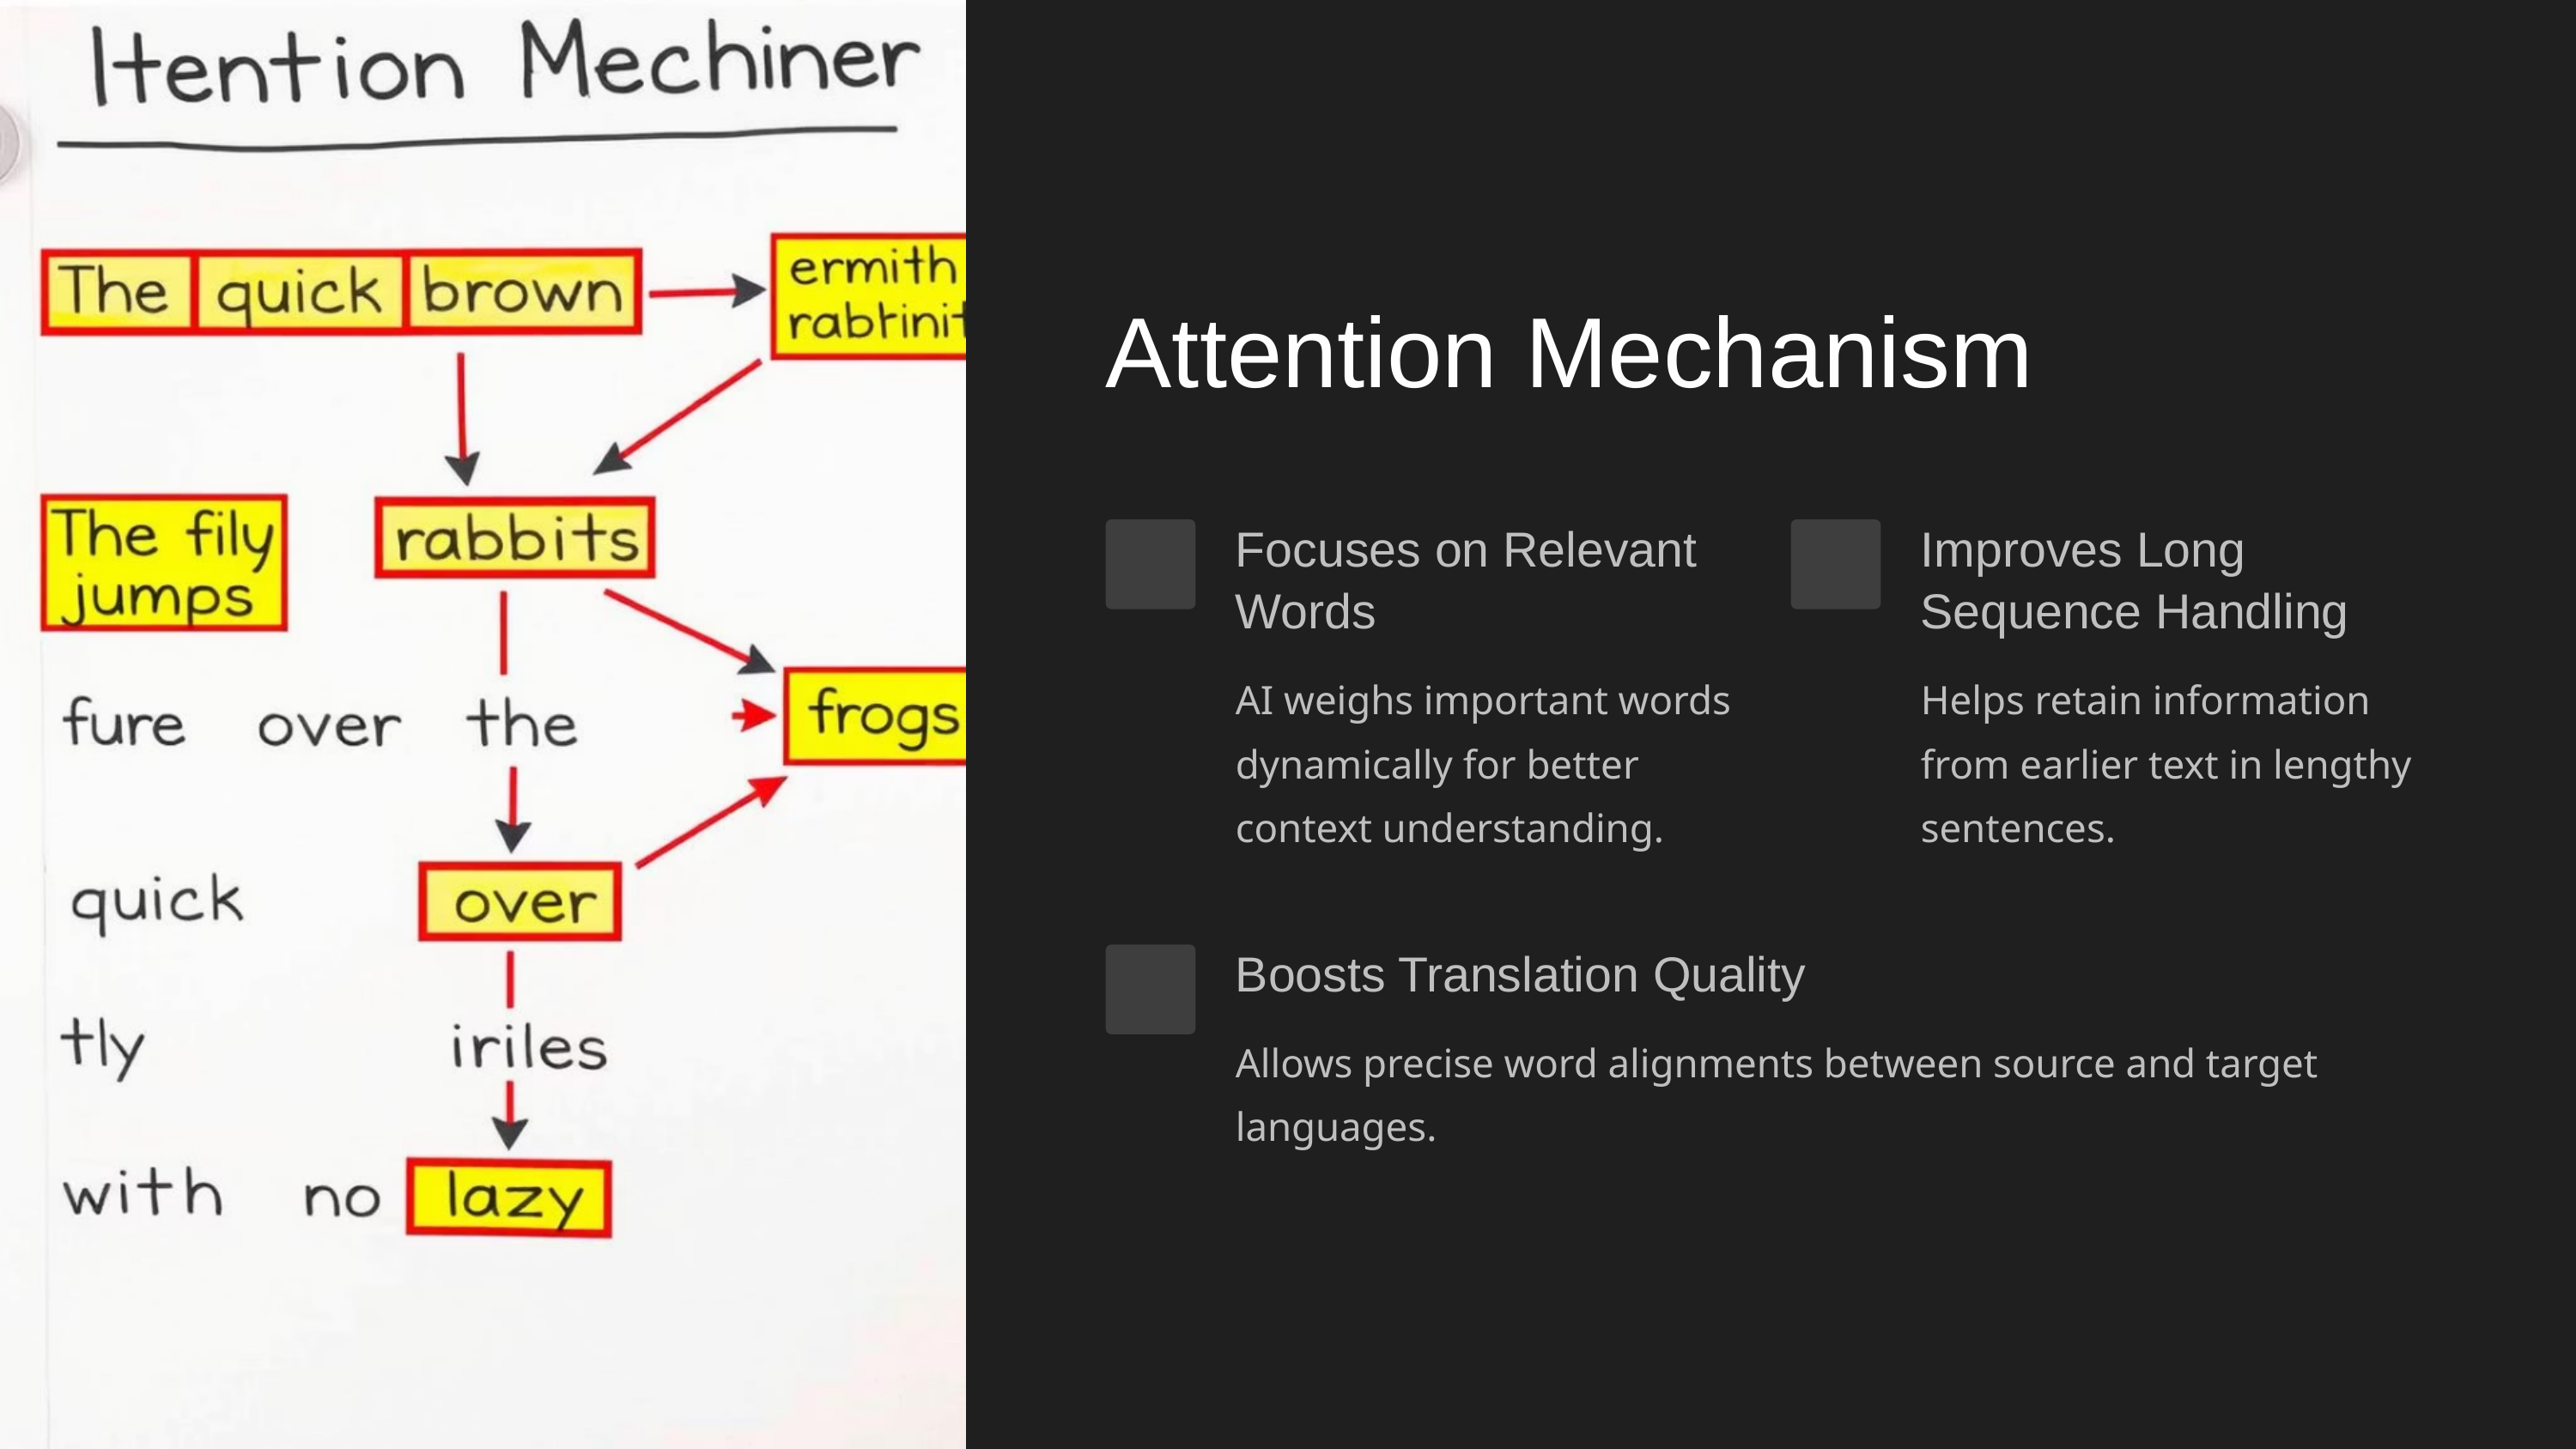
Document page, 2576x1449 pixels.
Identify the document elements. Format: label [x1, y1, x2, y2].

text_box [1105, 518, 1196, 609]
text_box [1105, 944, 1196, 1035]
text_box [1105, 289, 2112, 415]
text_box [1235, 668, 1752, 860]
text_box [1235, 944, 1839, 1008]
text_box [1920, 518, 2437, 645]
text_box [1235, 1030, 2437, 1159]
text_box [1235, 518, 1752, 645]
text_box [1790, 518, 1881, 609]
text_box [0, 0, 2576, 1449]
text_box [1920, 668, 2437, 860]
